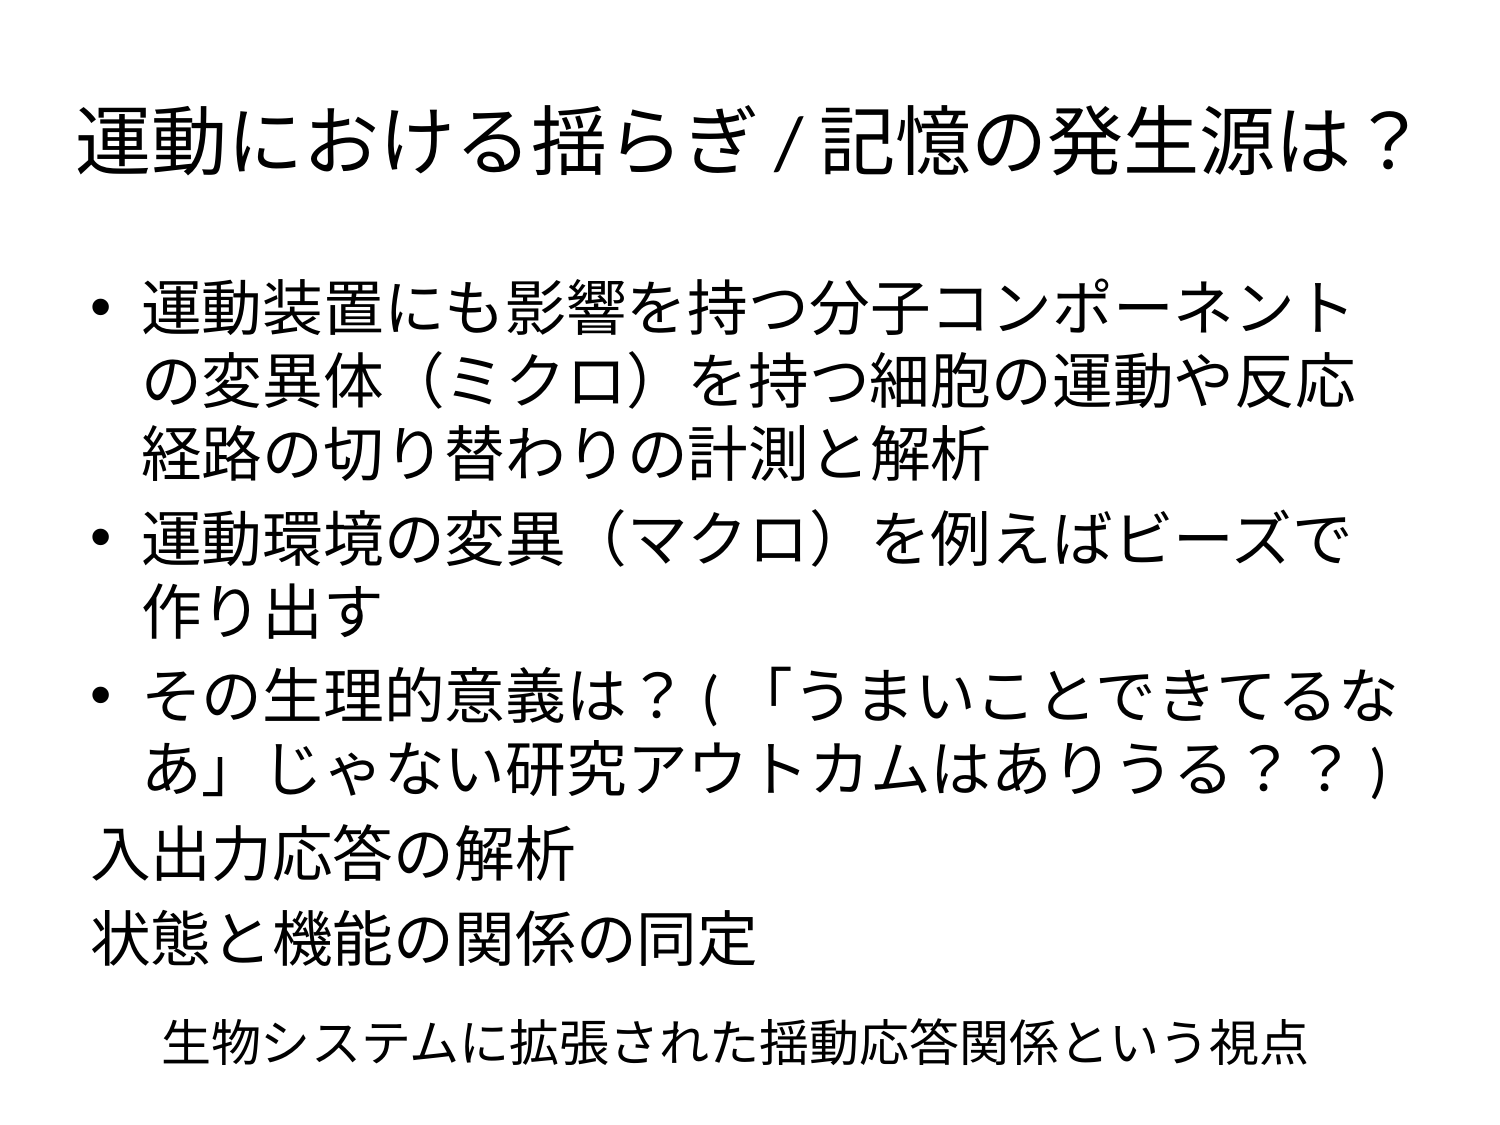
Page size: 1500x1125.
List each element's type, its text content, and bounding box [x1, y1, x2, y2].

title 運動における揺らぎ/記憶の発生源は？ [22, 45, 1481, 233]
text_box 生物システムに拡張された揺動応答関係という視点 [146, 1004, 1325, 1079]
list 運動装置にも影響を持つ分子コンポーネントの変異体（ミクロ）を持つ細胞の運動や反応経路の切り替わりの計測と解析 運動環境の変異（マクロ）を例えばビーズで作り出す その生理的意義は？(「うまいことできてるなあ」じゃない研究アウトカムはありうる？？) 入出力応答の解析 状態と機能の関係の同定 [75, 262, 1425, 1005]
